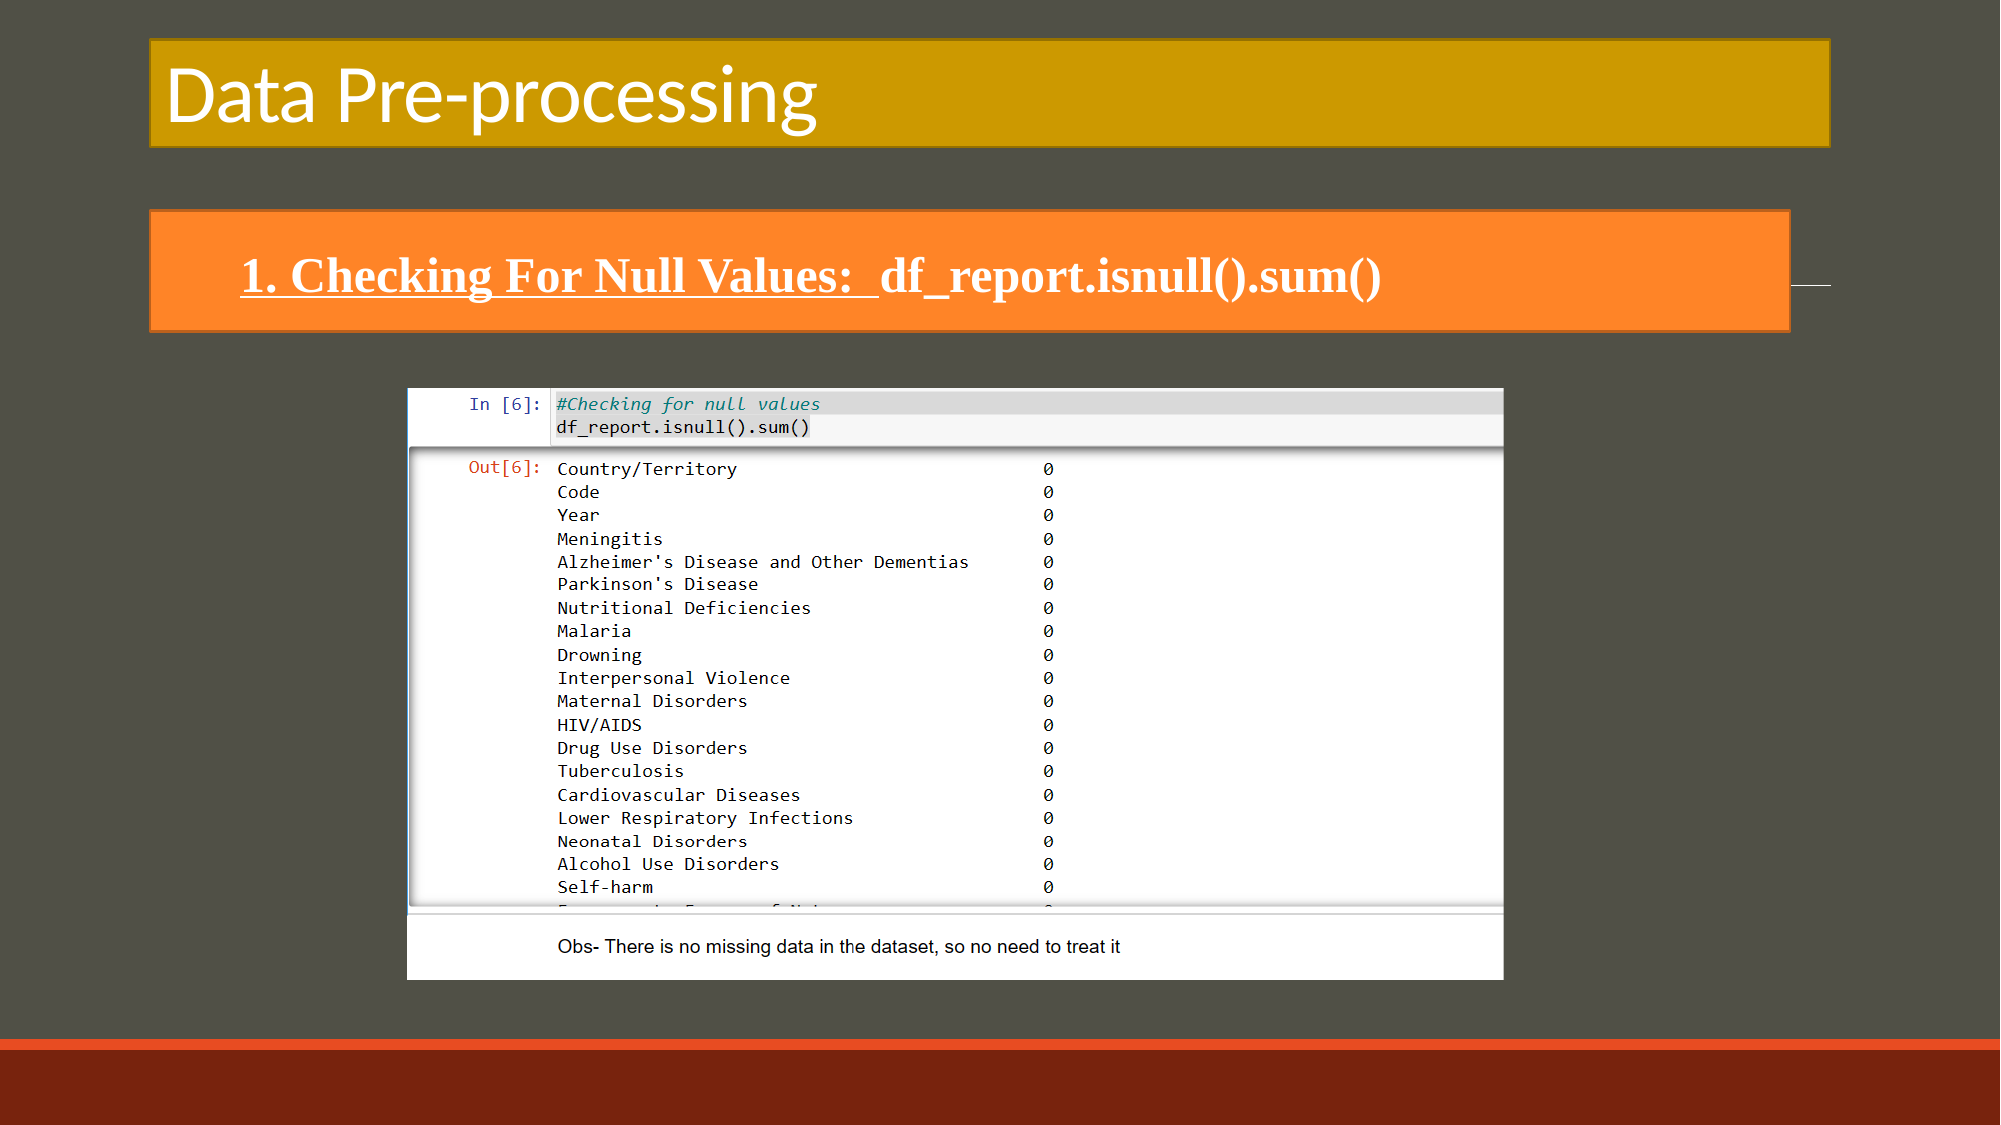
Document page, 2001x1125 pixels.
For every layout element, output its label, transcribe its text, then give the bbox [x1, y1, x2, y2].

title Data Pre-processing [149, 38, 1831, 148]
list 1. Checking For Null Values: df_report.isnull().sum() [149, 209, 1791, 333]
picture [406, 388, 1505, 980]
